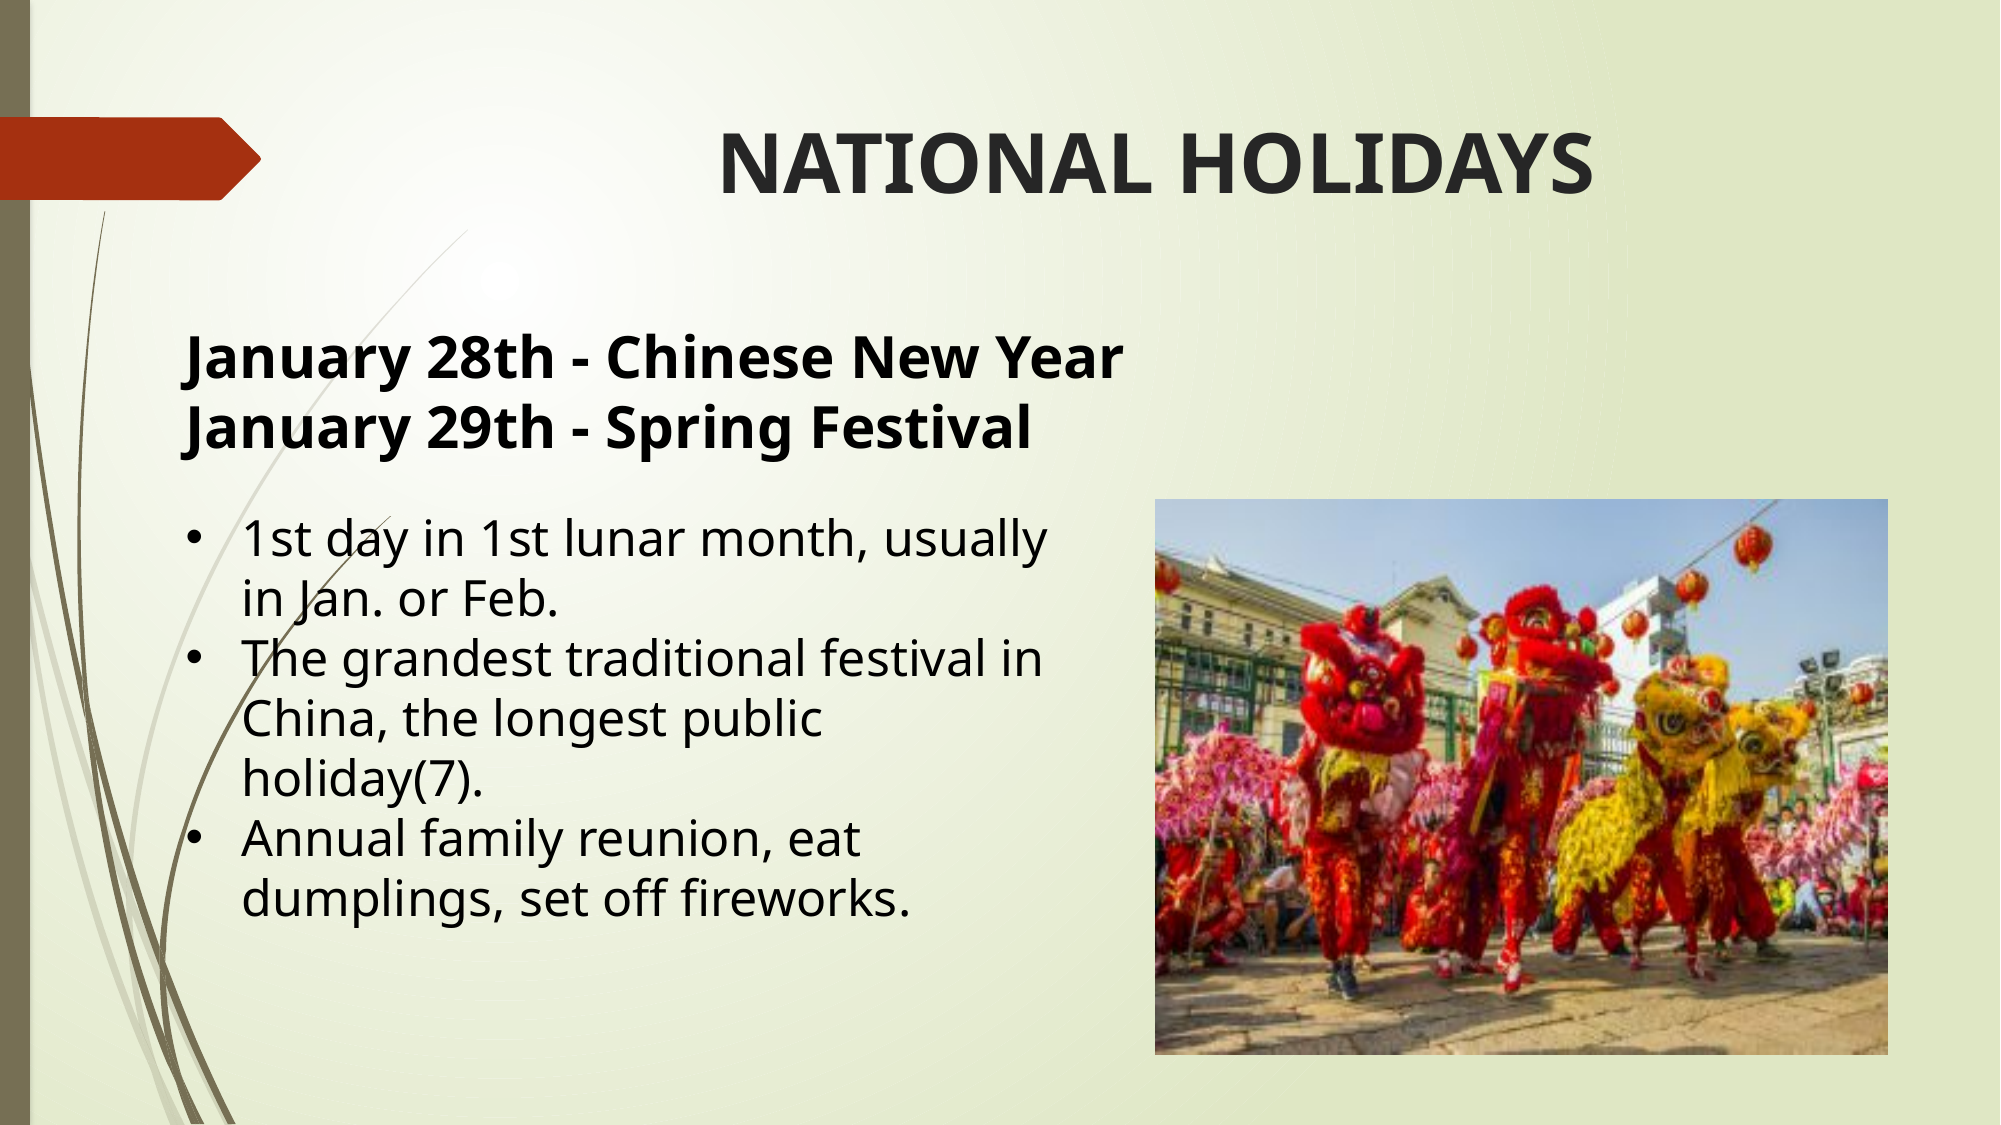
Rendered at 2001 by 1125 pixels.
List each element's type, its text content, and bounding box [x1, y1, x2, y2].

picture [1154, 498, 1888, 1055]
text_box January 28th - Chinese New Year January 29th - Spring Festival [170, 312, 1646, 468]
title NATIONAL HOLIDAYS [425, 102, 1888, 313]
text_box 1st day in 1st lunar month, usually in Jan. or Feb. The grandest traditional festival in China, the longest public holiday(7). Annual family reunion, eat dumplings, set off fireworks. [170, 499, 1095, 979]
